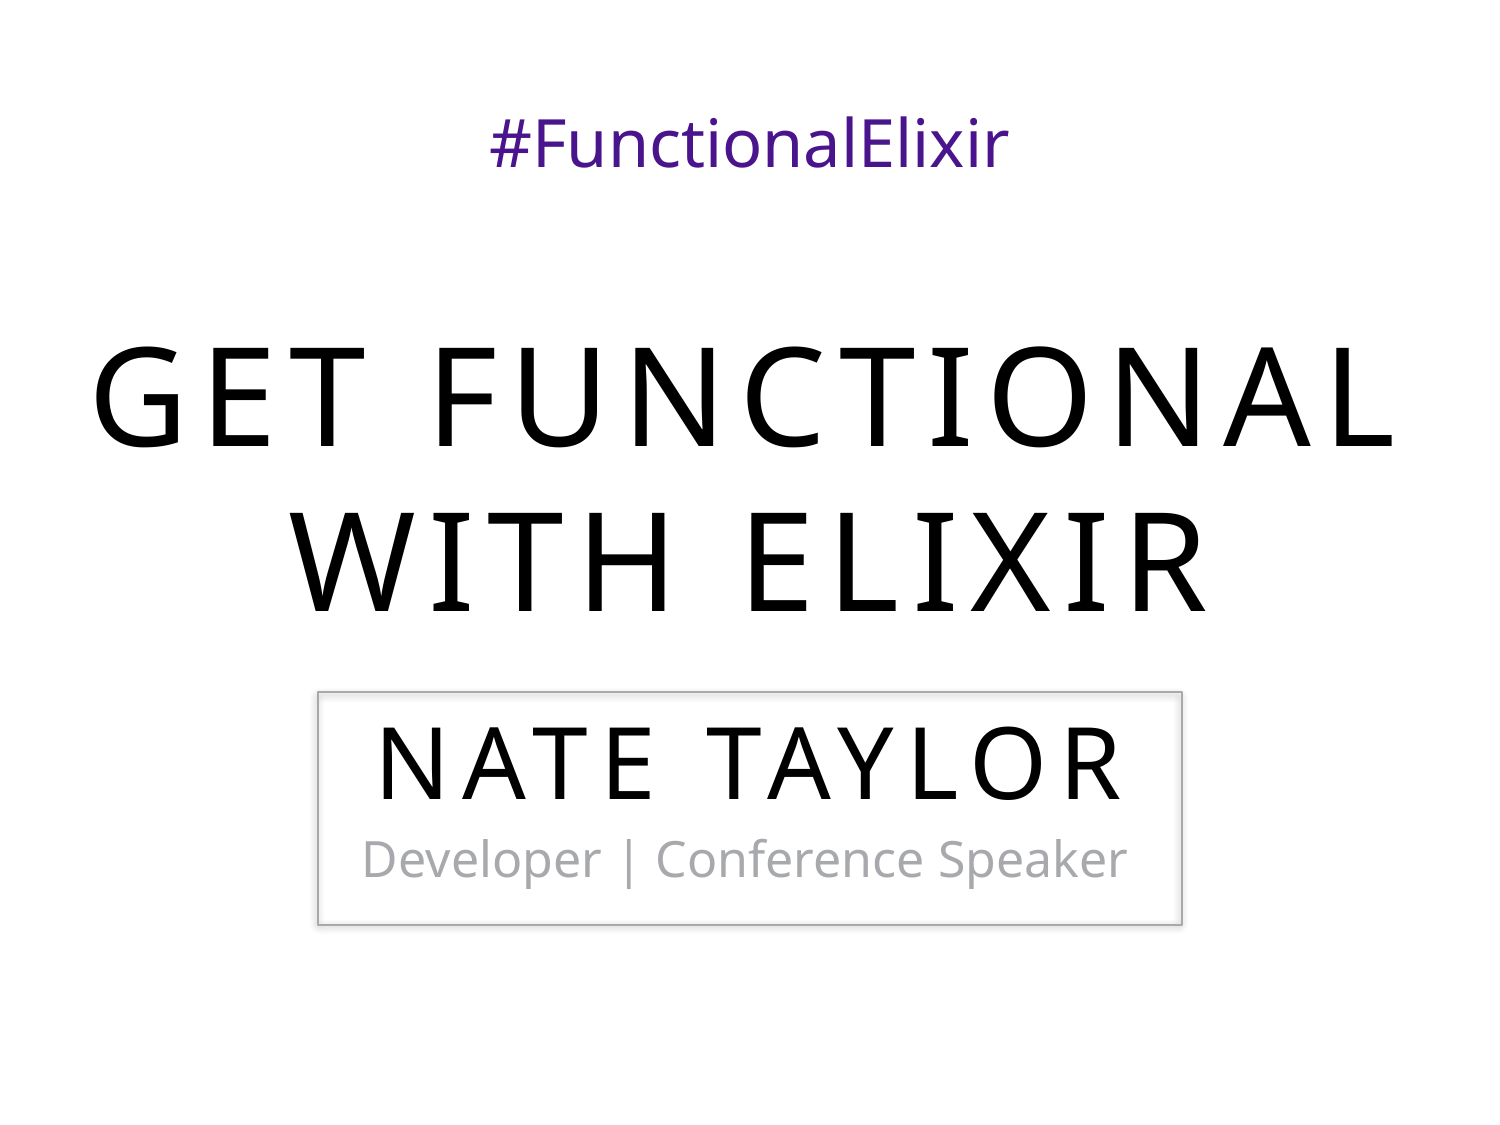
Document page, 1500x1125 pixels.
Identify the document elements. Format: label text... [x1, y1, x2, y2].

title #FunctionalElixir [75, 20, 1425, 262]
subtitle GET FUNCTIONAL WITH ELIXIR [30, 301, 1468, 589]
